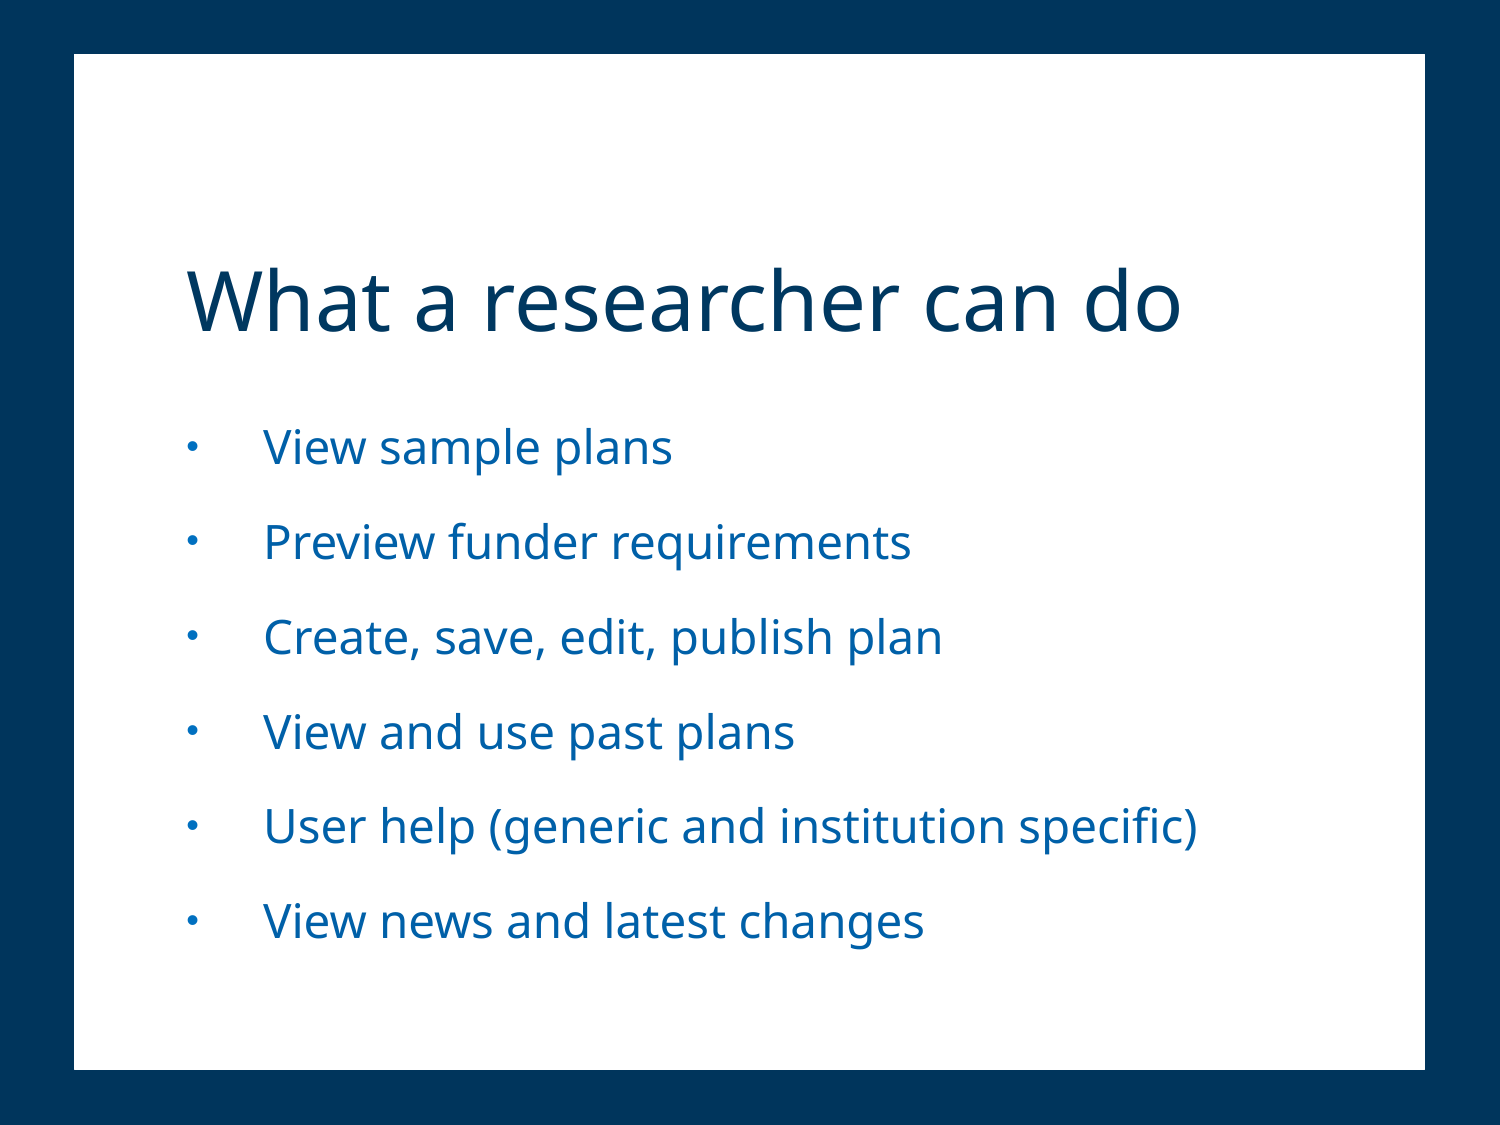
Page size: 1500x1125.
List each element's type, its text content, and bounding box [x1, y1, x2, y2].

list View sample plans Preview funder requirements Create, save, edit, publish plan View and use past plans User help (generic and institution specific) View news and latest changes [171, 381, 1283, 957]
title What a researcher can do [171, 168, 1324, 357]
